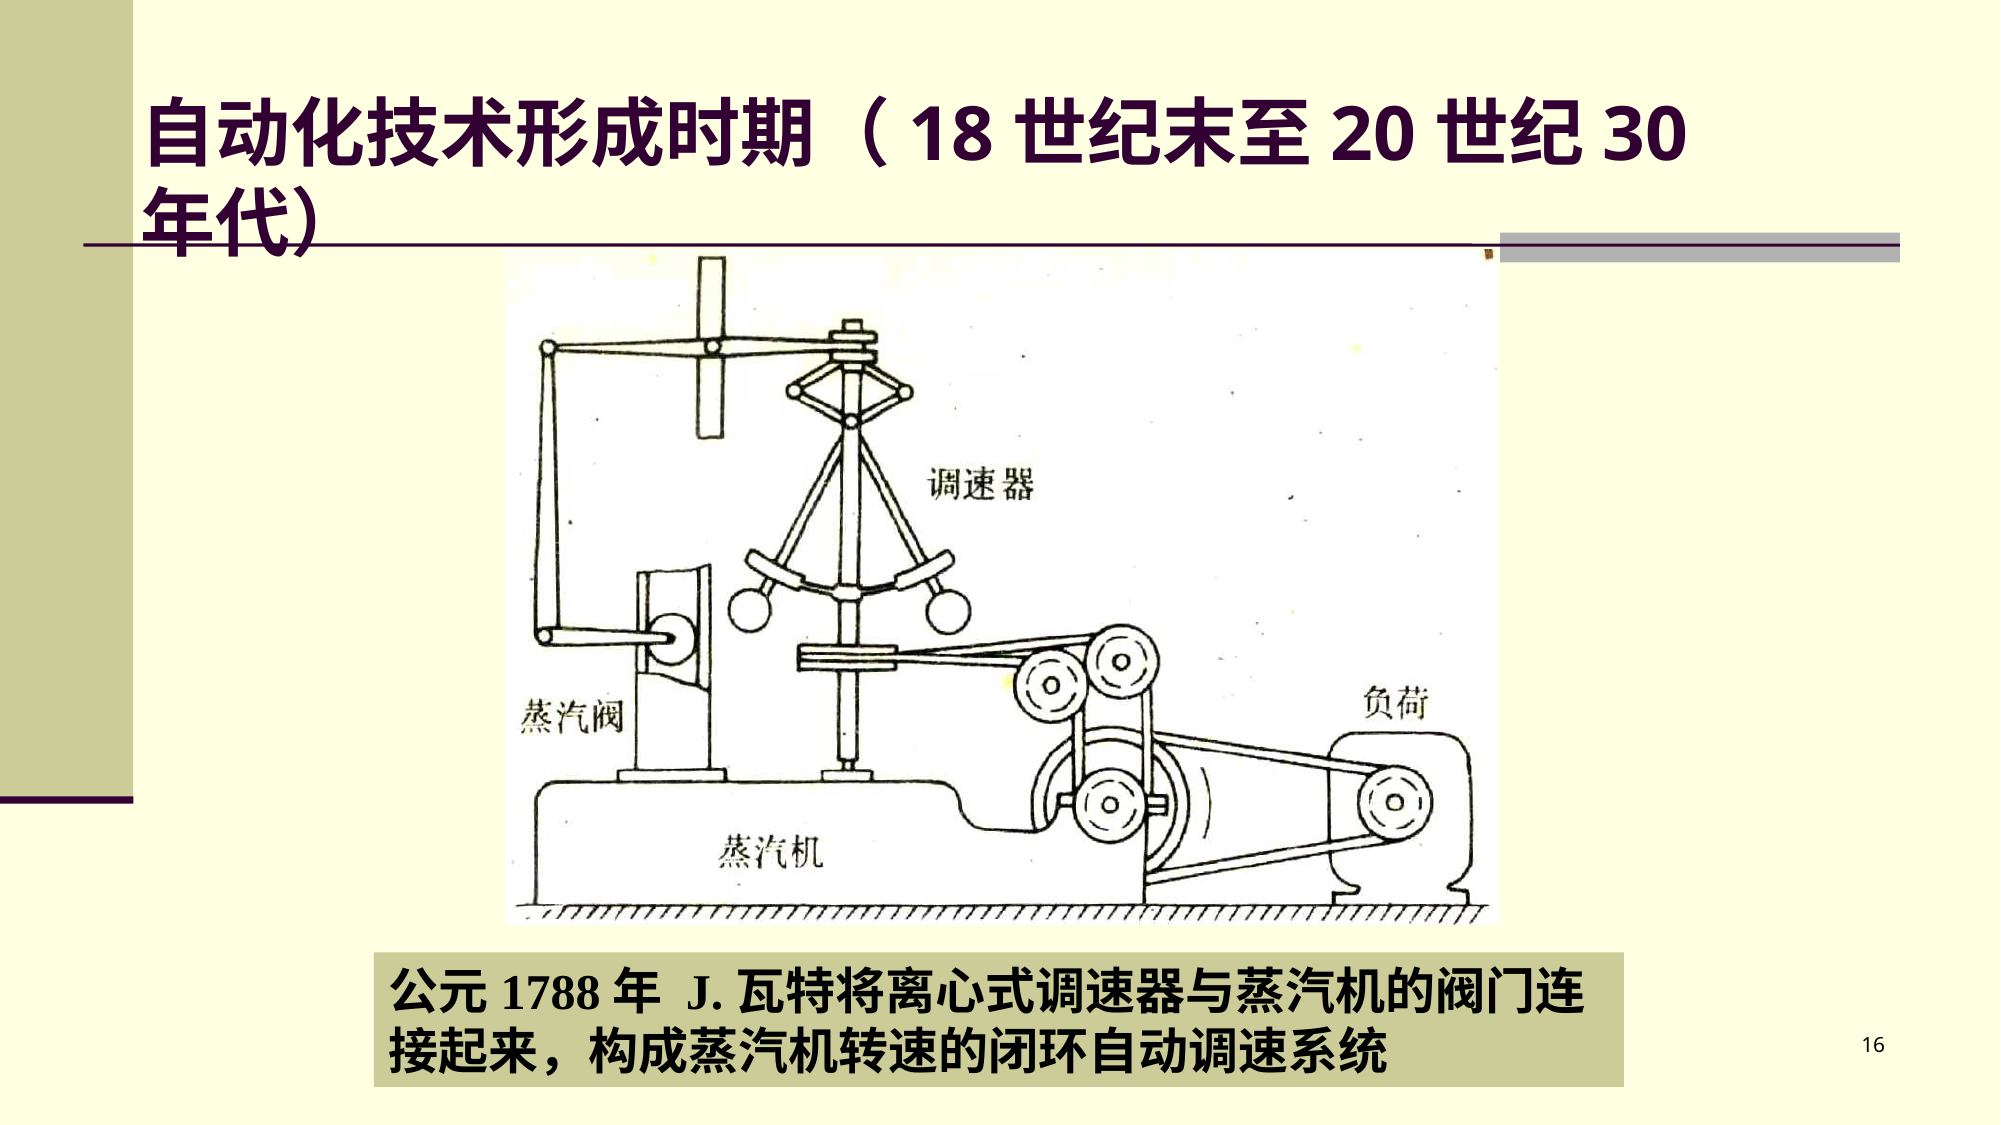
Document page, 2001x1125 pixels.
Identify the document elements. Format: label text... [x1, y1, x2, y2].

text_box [505, 249, 1499, 925]
text_box 公元1788年 J.瓦特将离心式调速器与蒸汽机的阀门连接起来，构成蒸汽机转速的闭环自动调速系统 [373, 952, 1624, 1087]
title 自动化技术形成时期（18世纪末至20世纪30年代） [125, 100, 1780, 250]
slide_number 16 [1433, 1024, 1900, 1103]
